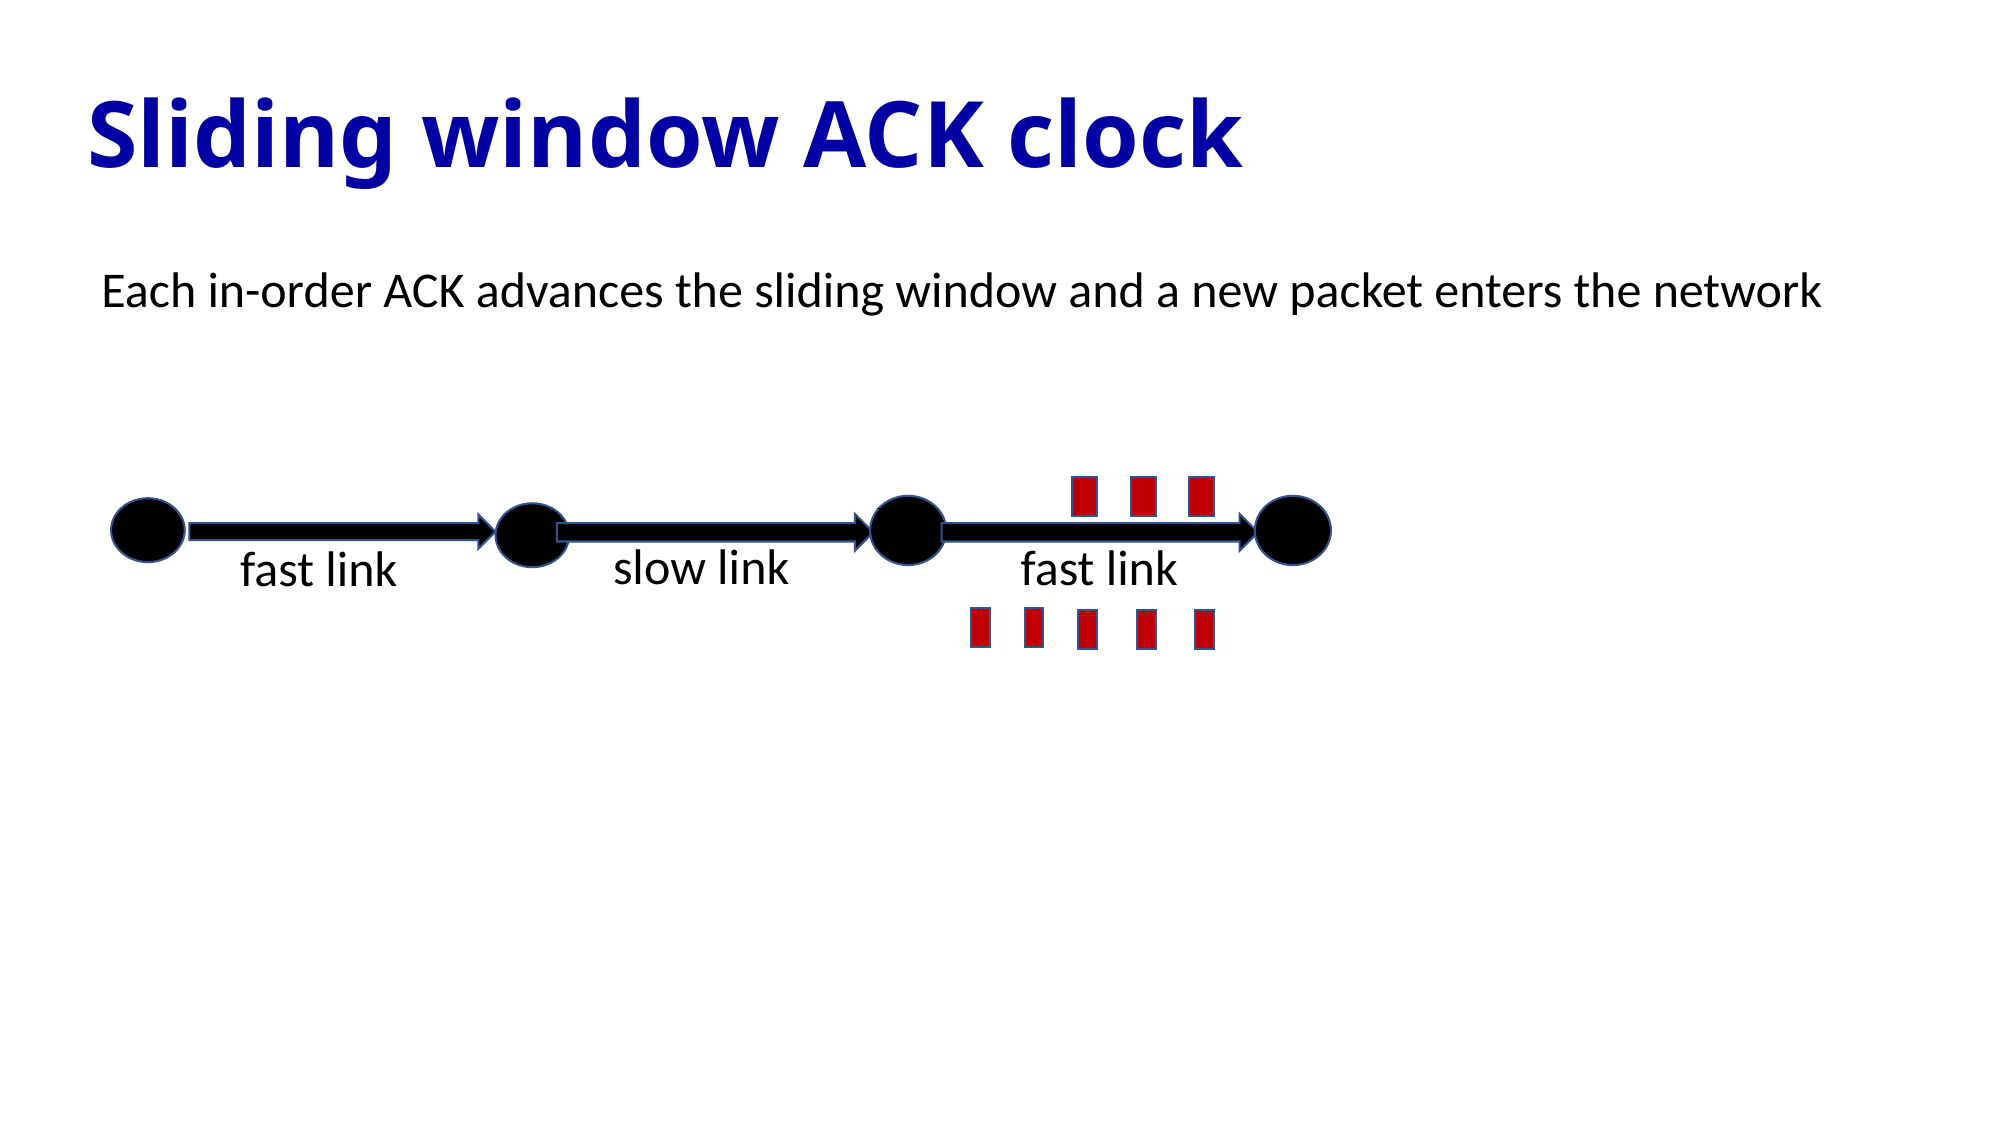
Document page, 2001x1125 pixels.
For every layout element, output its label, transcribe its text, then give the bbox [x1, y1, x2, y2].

text_box slow link [598, 527, 842, 603]
text_box [1136, 609, 1157, 650]
text_box [1071, 476, 1098, 517]
text_box [1130, 476, 1157, 517]
title Sliding window ACK clock [72, 29, 1797, 247]
text_box [869, 494, 947, 567]
text_box [1024, 607, 1044, 648]
text_box [1253, 494, 1333, 567]
list Each in-order ACK advances the sliding window and a new packet enters the network [86, 256, 1927, 971]
text_box [570, 511, 869, 554]
text_box [1188, 476, 1215, 517]
text_box fast link [1005, 528, 1249, 603]
text_box fast link [225, 568, 469, 605]
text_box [110, 498, 570, 568]
text_box [970, 607, 991, 648]
text_box [1077, 609, 1098, 650]
text_box [1194, 609, 1215, 650]
text_box [940, 511, 1254, 543]
